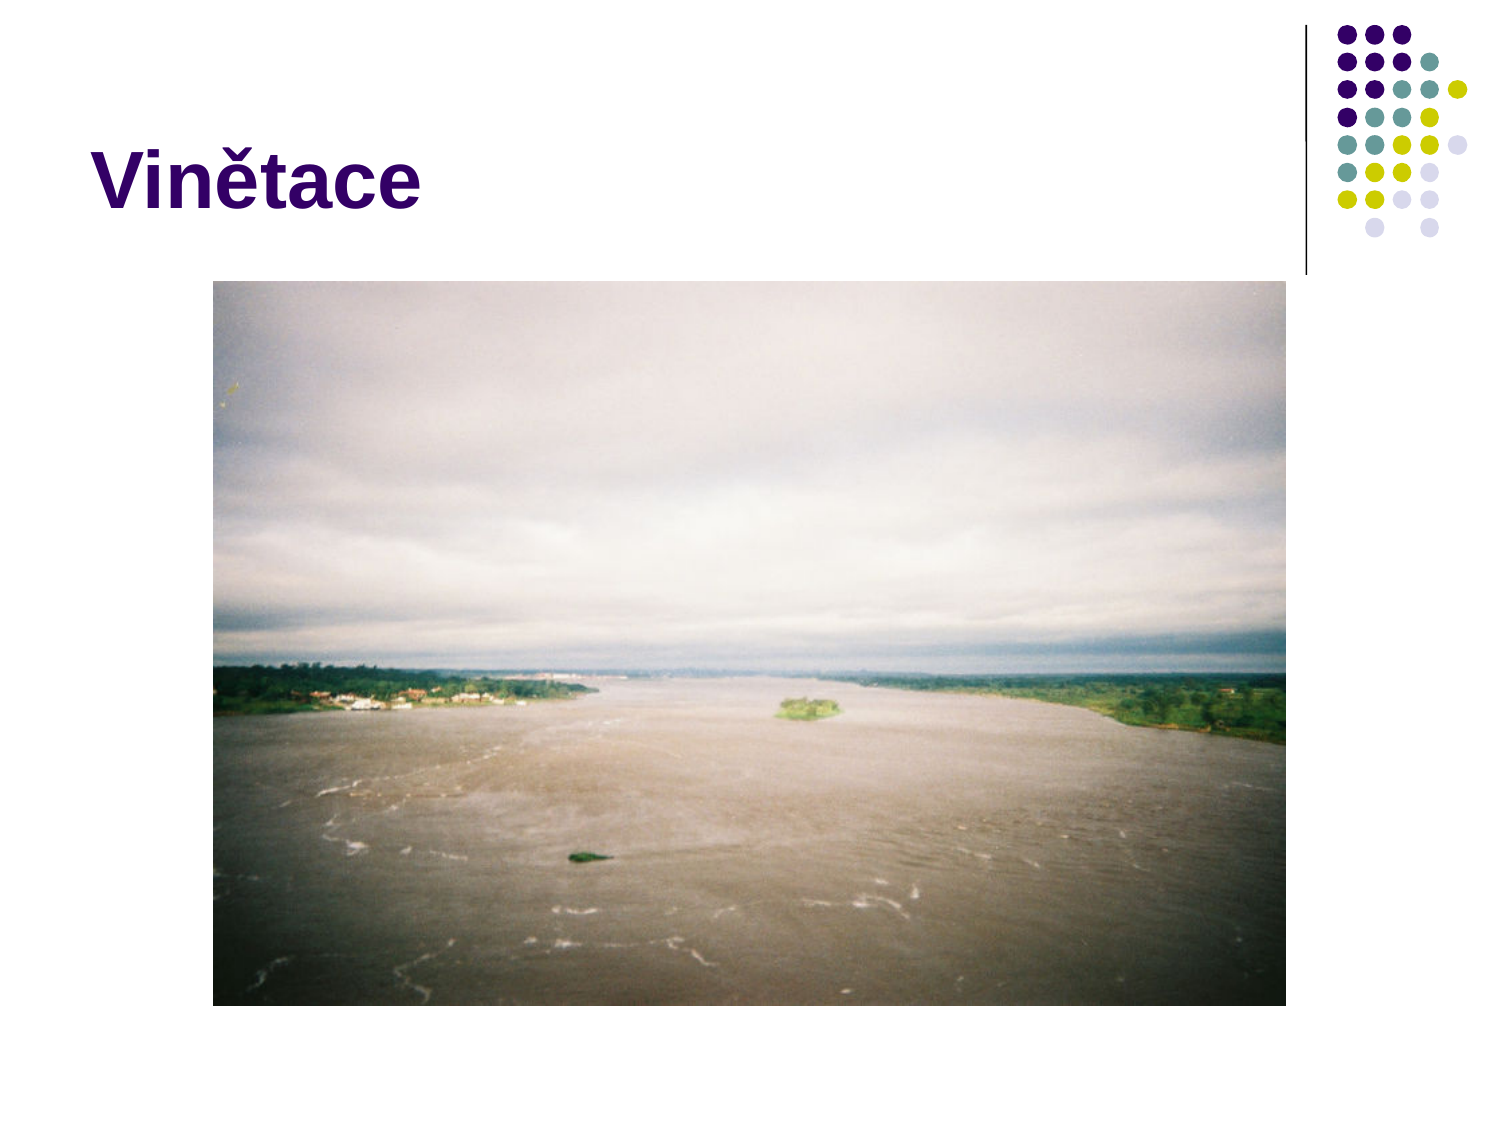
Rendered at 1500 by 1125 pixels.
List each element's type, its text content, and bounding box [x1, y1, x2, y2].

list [213, 281, 1287, 1006]
title Vinětace [74, 19, 1313, 233]
